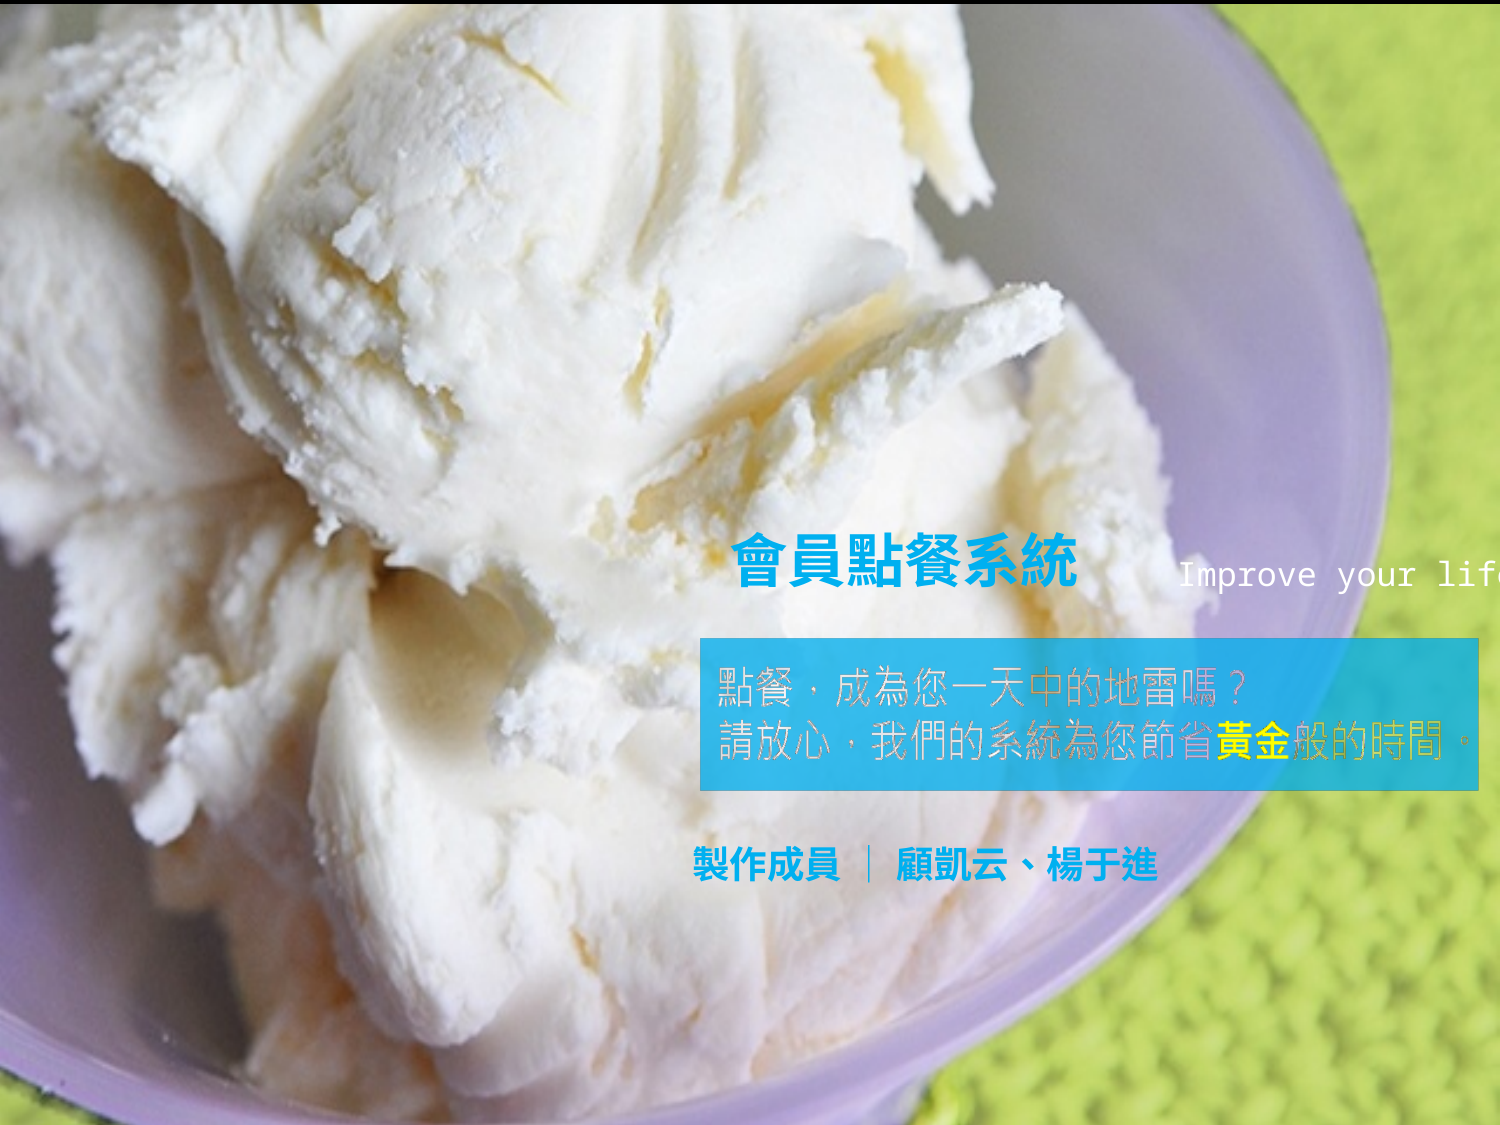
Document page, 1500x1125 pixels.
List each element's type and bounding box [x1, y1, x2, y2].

text_box [0, 4, 1500, 1125]
